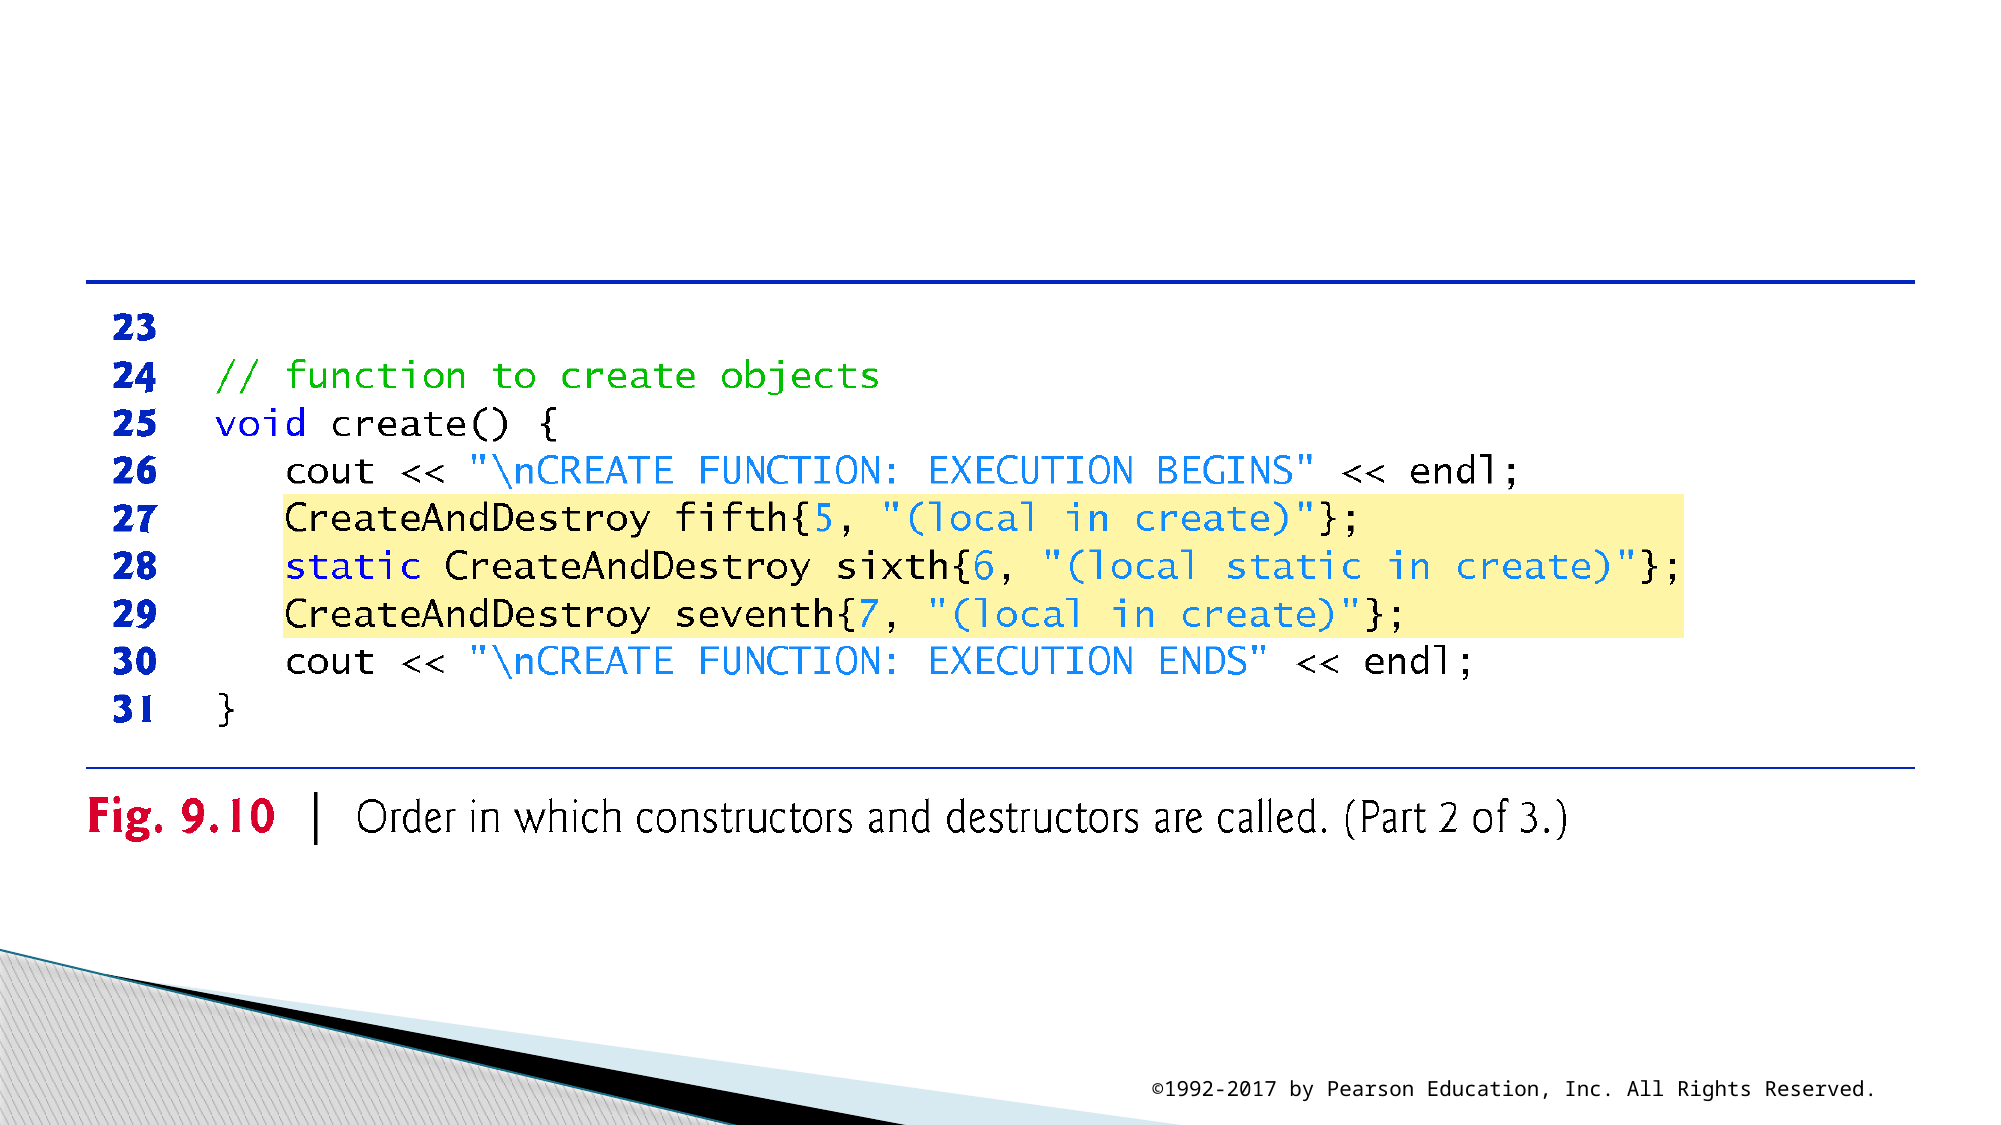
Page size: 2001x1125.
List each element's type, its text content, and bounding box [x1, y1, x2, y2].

footer ©1992-2017 by Pearson Education, Inc. All Rights Reserved. [866, 1051, 1892, 1112]
picture [0, 194, 2000, 931]
